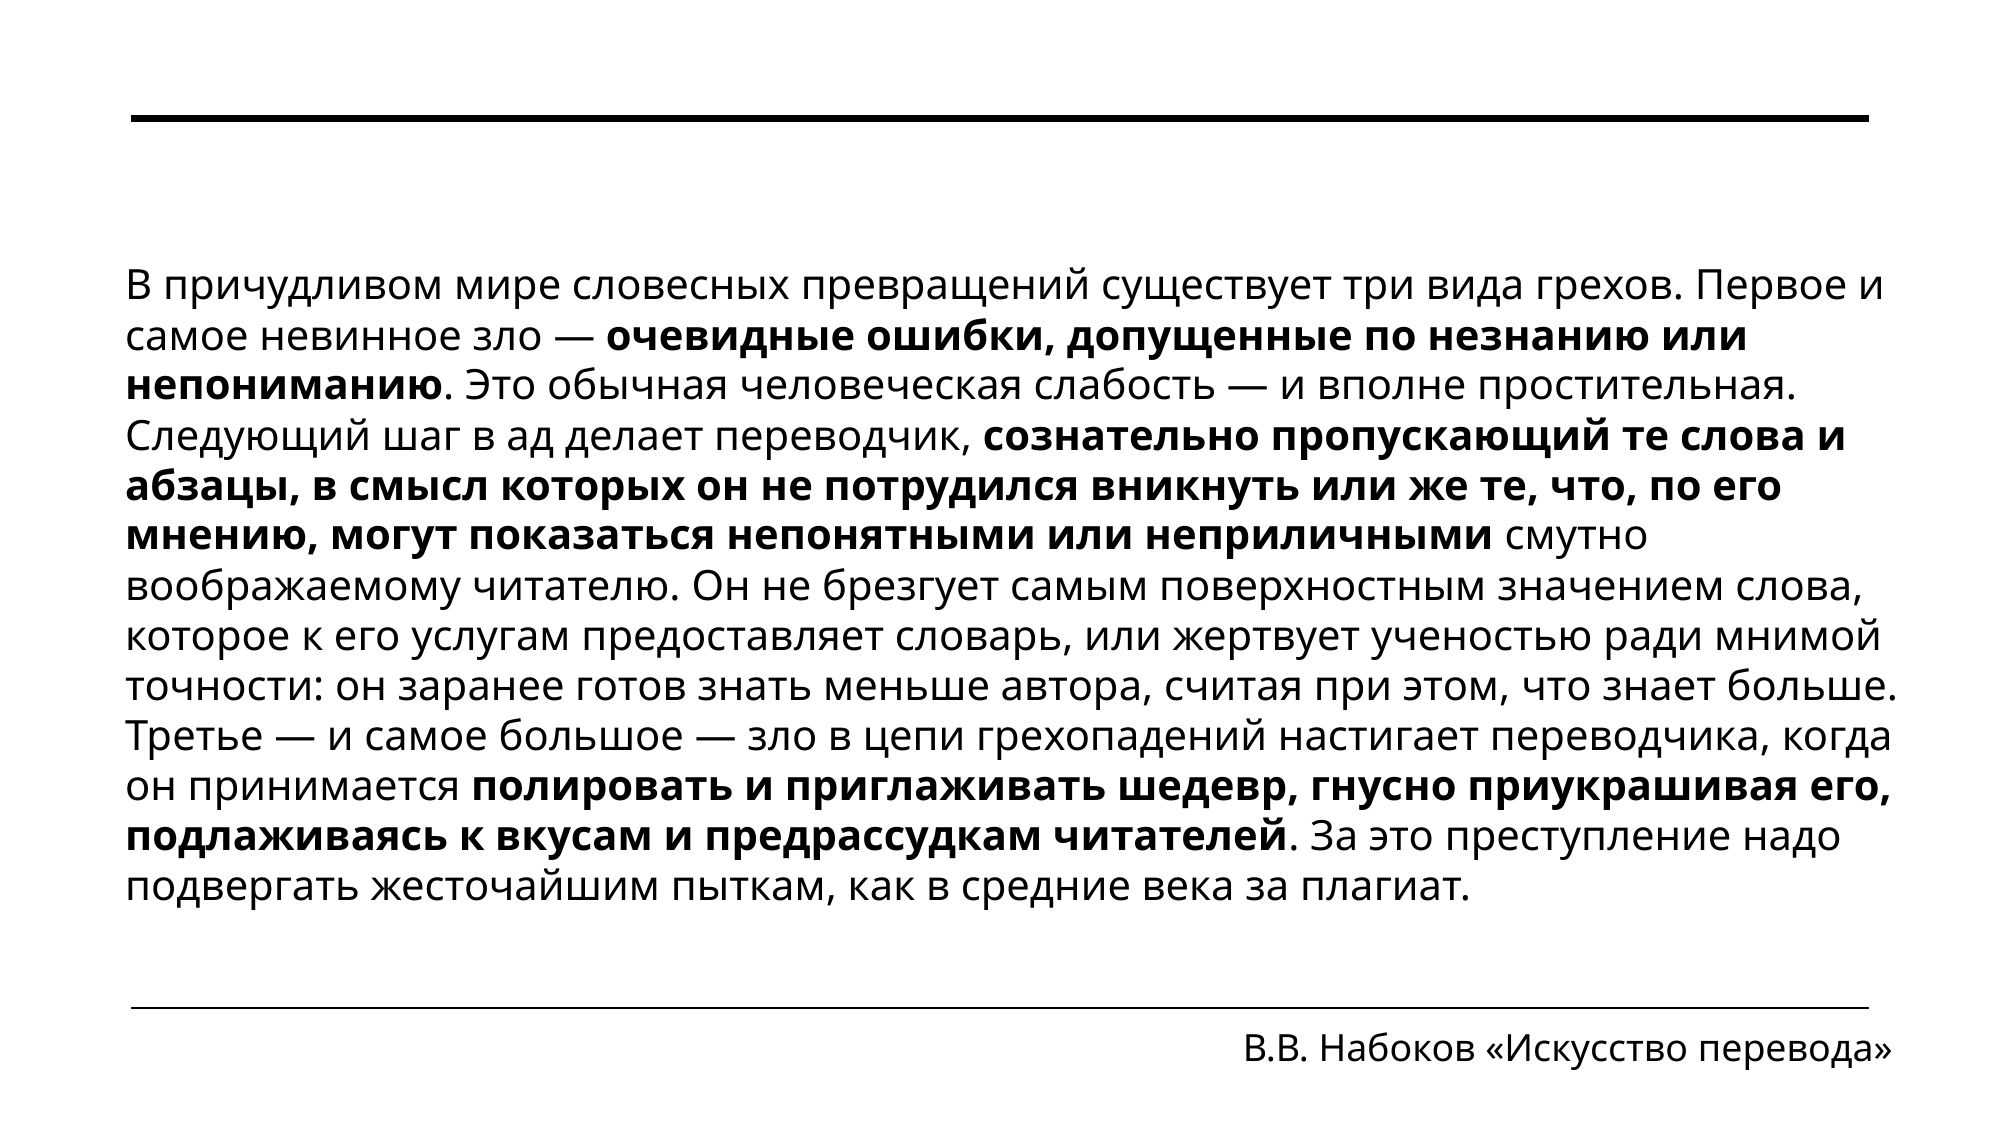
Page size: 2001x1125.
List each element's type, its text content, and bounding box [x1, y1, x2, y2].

text_box В.В. Набоков «Искусство перевода» [1228, 1016, 1917, 1077]
text_box В причудливом мире словесных превращений существует три вида грехов. Первое и самое невинное зло — очевидные ошибки, допущенные по незнанию или непониманию. Это обычная человеческая слабость — и вполне простительная. Следующий шаг в ад делает переводчик, сознательно пропускающий те слова и абзацы, в смысл которых он не потрудился вникнуть или же те, что, по его мнению, могут показаться непонятными или неприличными смутно воображаемому читателю. Он не брезгует самым поверхностным значением слова, которое к его услугам предоставляет словарь, или жертвует ученостью ради мнимой точности: он заранее готов знать меньше автора, считая при этом, что знает больше. Третье — и самое большое — зло в цепи грехопадений настигает переводчика, когда он принимается полировать и приглаживать шедевр, гнусно приукрашивая его, подлаживаясь к вкусам и предрассудкам читателей. За это преступление надо подвергать жесточайшим пыткам, как в средние века за плагиат. [110, 250, 1942, 916]
